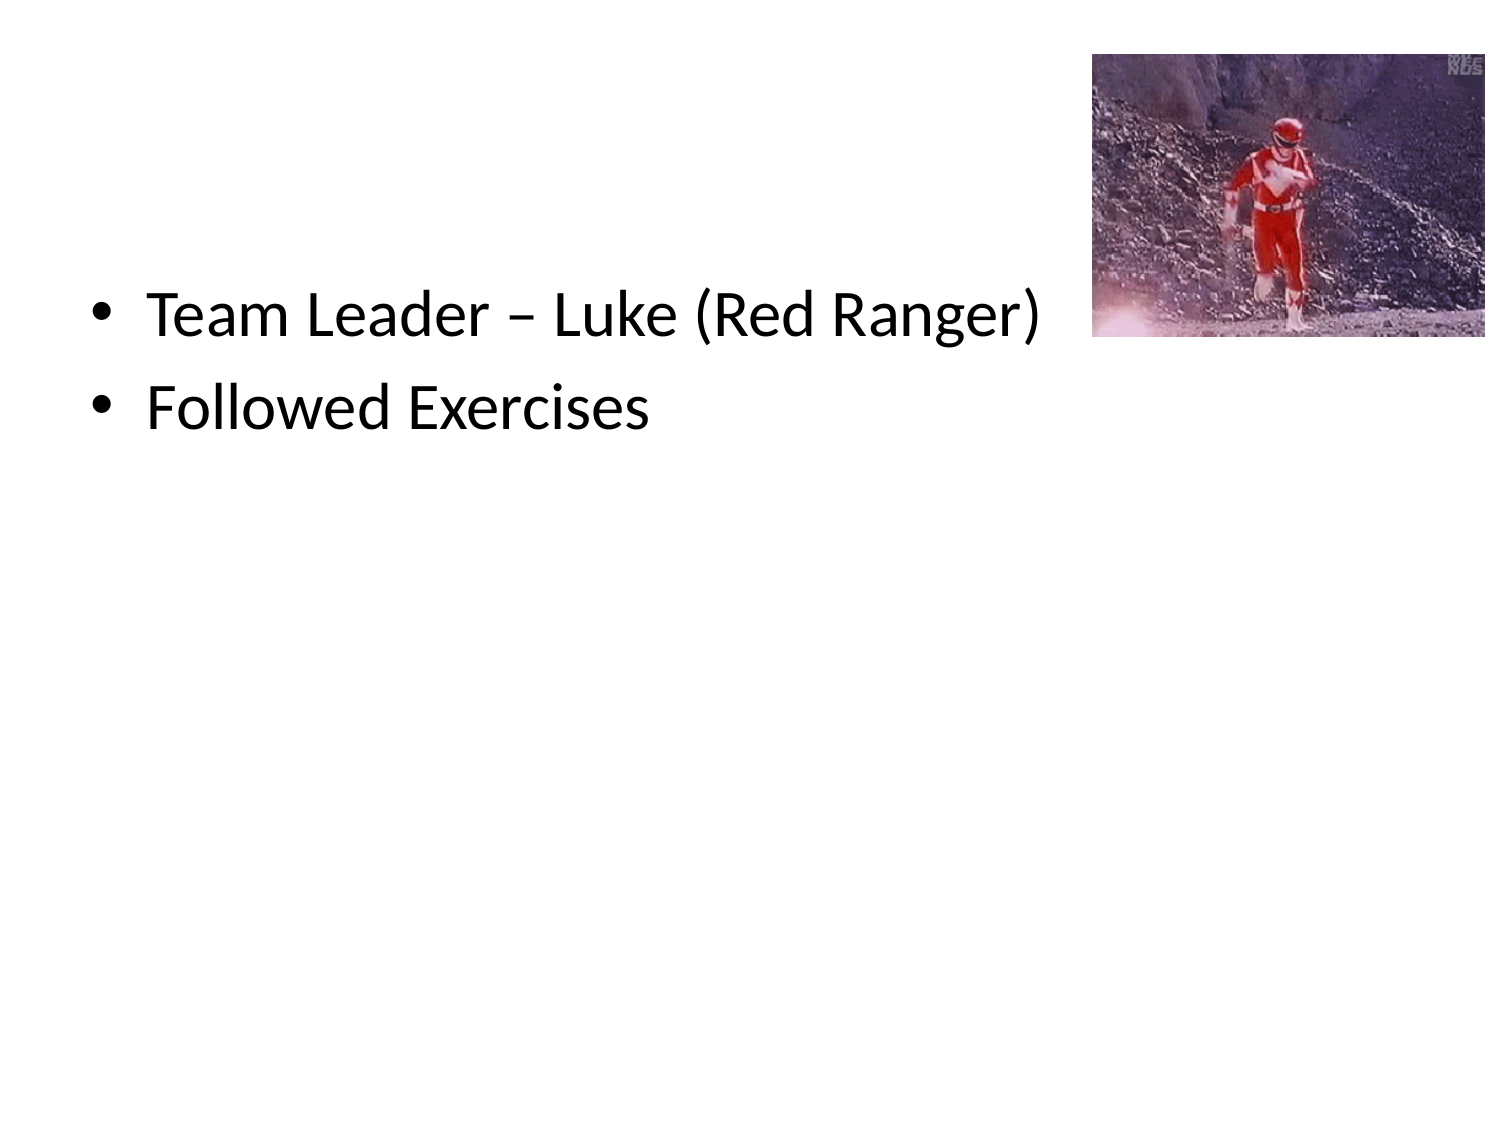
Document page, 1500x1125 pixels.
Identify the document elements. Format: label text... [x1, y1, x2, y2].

list Team Leader – Luke (Red Ranger) Followed Exercises [75, 262, 1425, 1005]
picture [1092, 54, 1485, 337]
